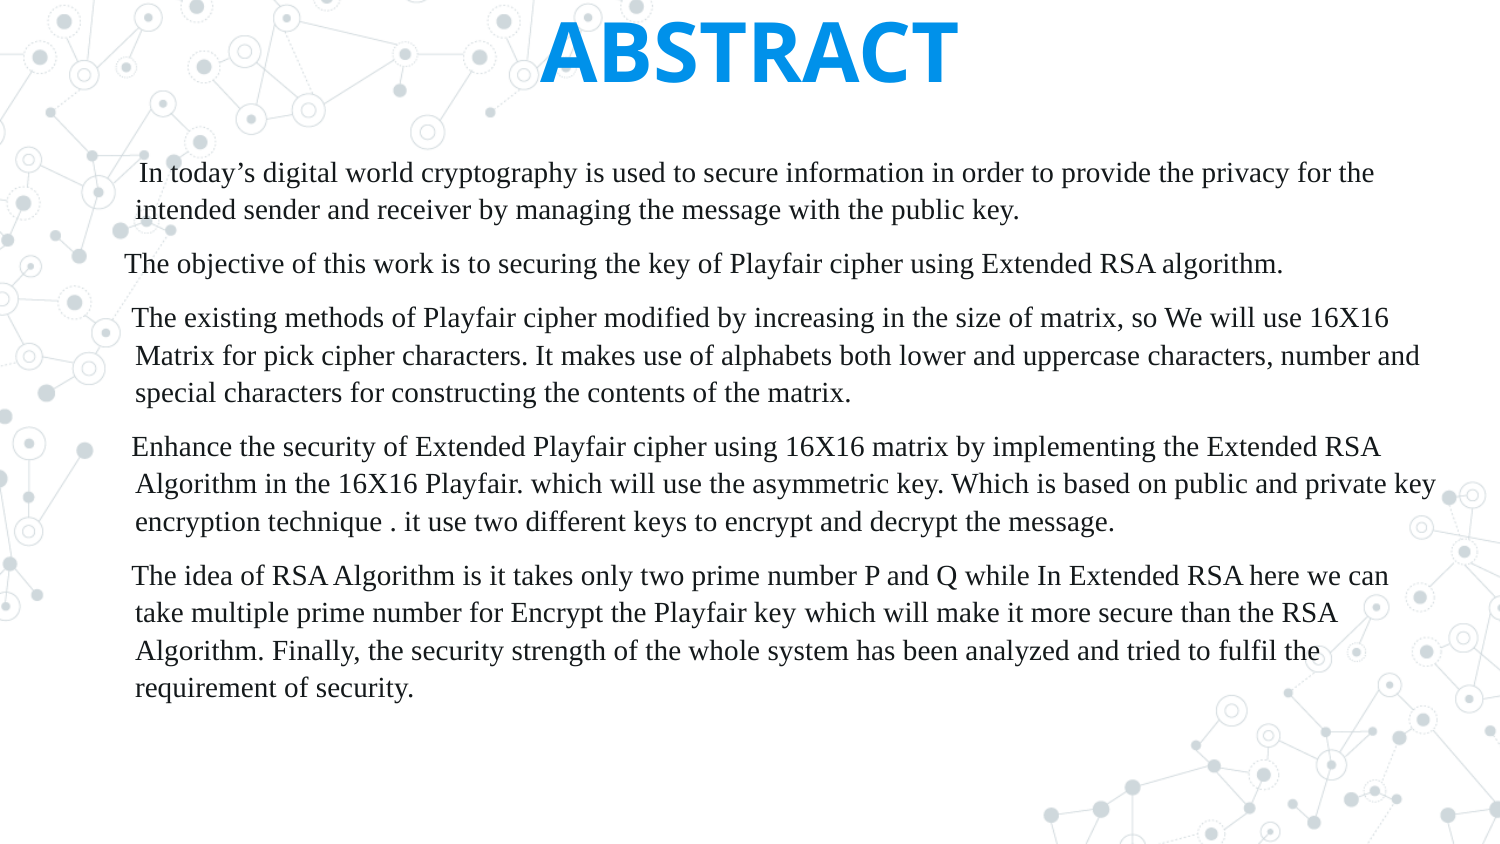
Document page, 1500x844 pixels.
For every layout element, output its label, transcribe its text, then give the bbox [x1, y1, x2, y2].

picture [0, 114, 1500, 844]
title ABSTRACT [0, 0, 1500, 114]
subtitle In today’s digital world cryptography is used to secure information in order to provide the privacy for the intended sender and receiver by managing the message with the public key. The objective of this work is to securing the key of Playfair cipher using Extended RSA algorithm. The existing methods of Playfair cipher modified by increasing in the size of matrix, so We will use 16X16 Matrix for pick cipher characters. It makes use of alphabets both lower and uppercase characters, number and special characters for constructing the contents of the matrix. Enhance the security of Extended Playfair cipher using 16X16 matrix by implementing the Extended RSA Algorithm in the 16X16 Playfair. which will use the asymmetric key. Which is based on public and private key encryption technique . it use two different keys to encrypt and decrypt the message. The idea of RSA Algorithm is it takes only two prime number P and Q while In Extended RSA here we can take multiple prime number for Encrypt the Playfair key which will make it more secure than the RSA Algorithm. Finally, the security strength of the whole system has been analyzed and tried to fulfil the requirement of security. [45, 135, 1456, 583]
